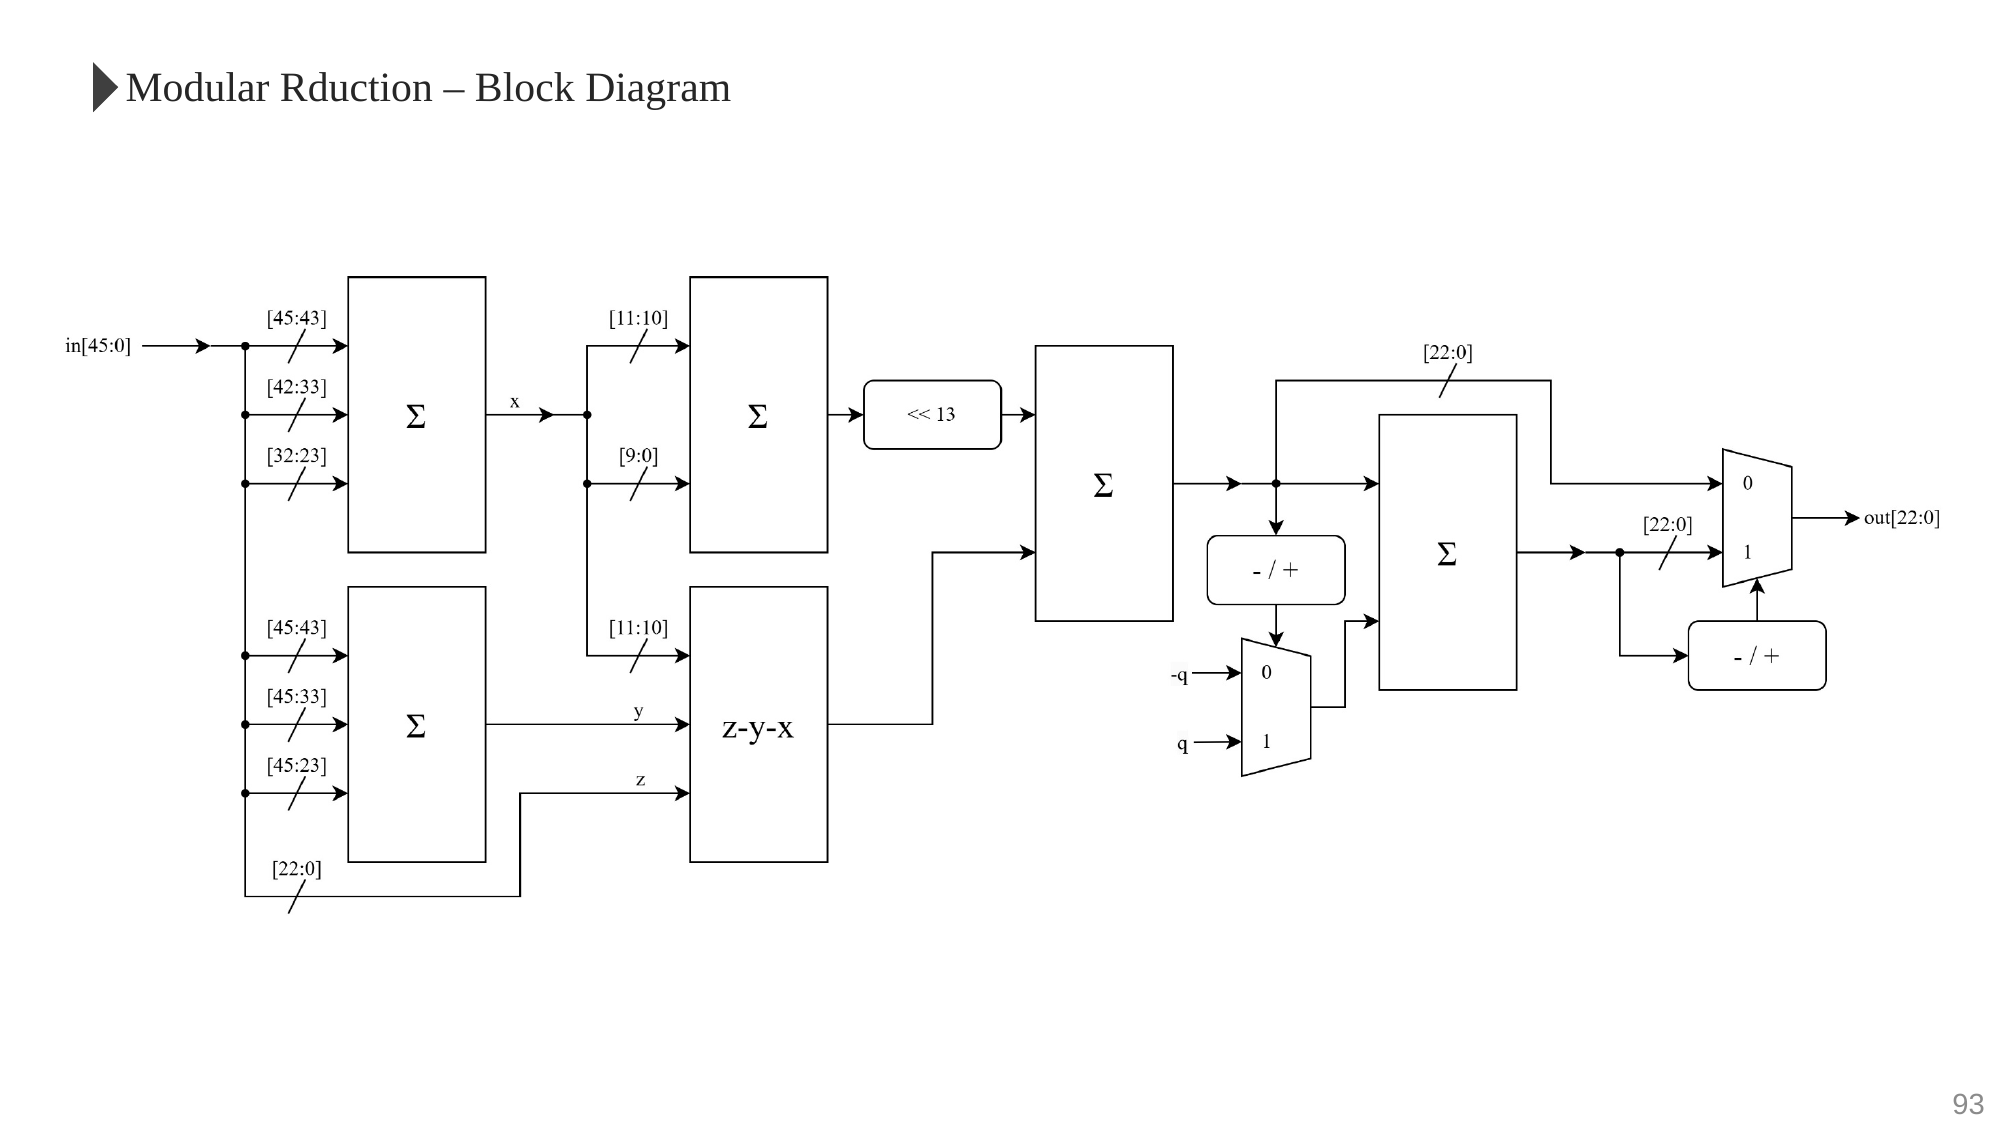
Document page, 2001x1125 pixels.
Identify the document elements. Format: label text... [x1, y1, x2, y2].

picture [55, 276, 1945, 916]
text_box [93, 52, 749, 118]
slide_number 93 [1550, 1072, 2000, 1125]
